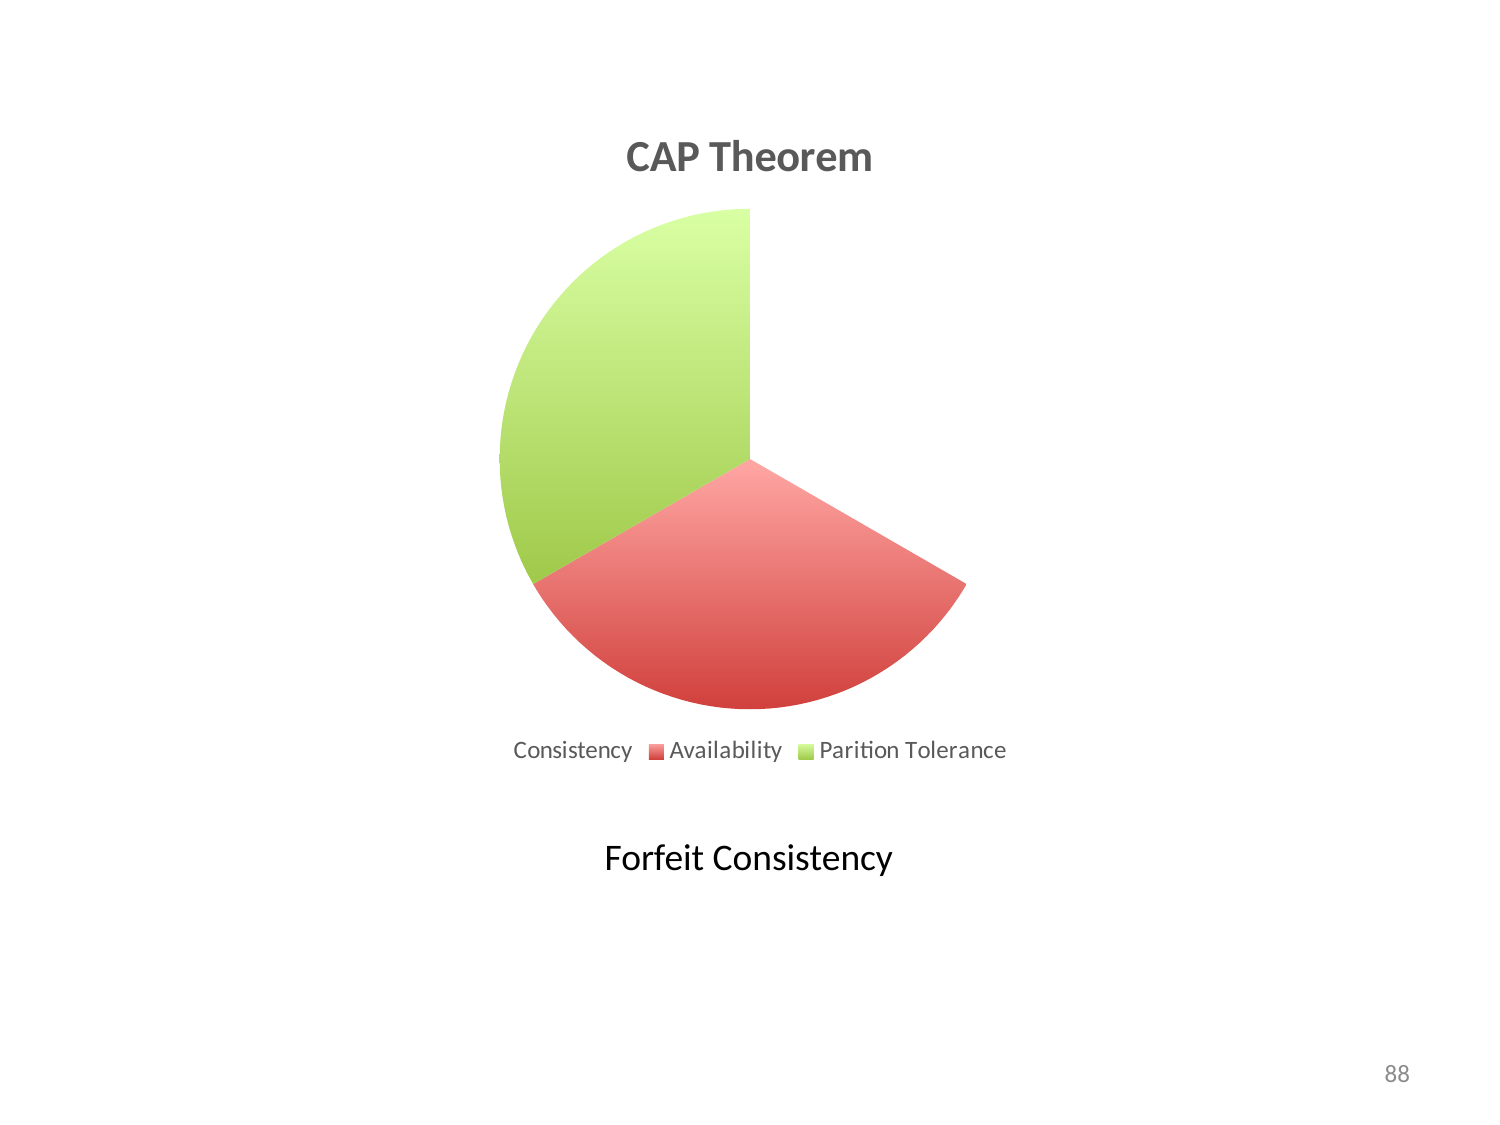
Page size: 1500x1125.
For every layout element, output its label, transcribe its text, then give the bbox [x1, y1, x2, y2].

chart [249, 103, 1251, 771]
slide_number 88 [1074, 1042, 1425, 1103]
text_box Forfeit Consistency [273, 825, 1225, 886]
